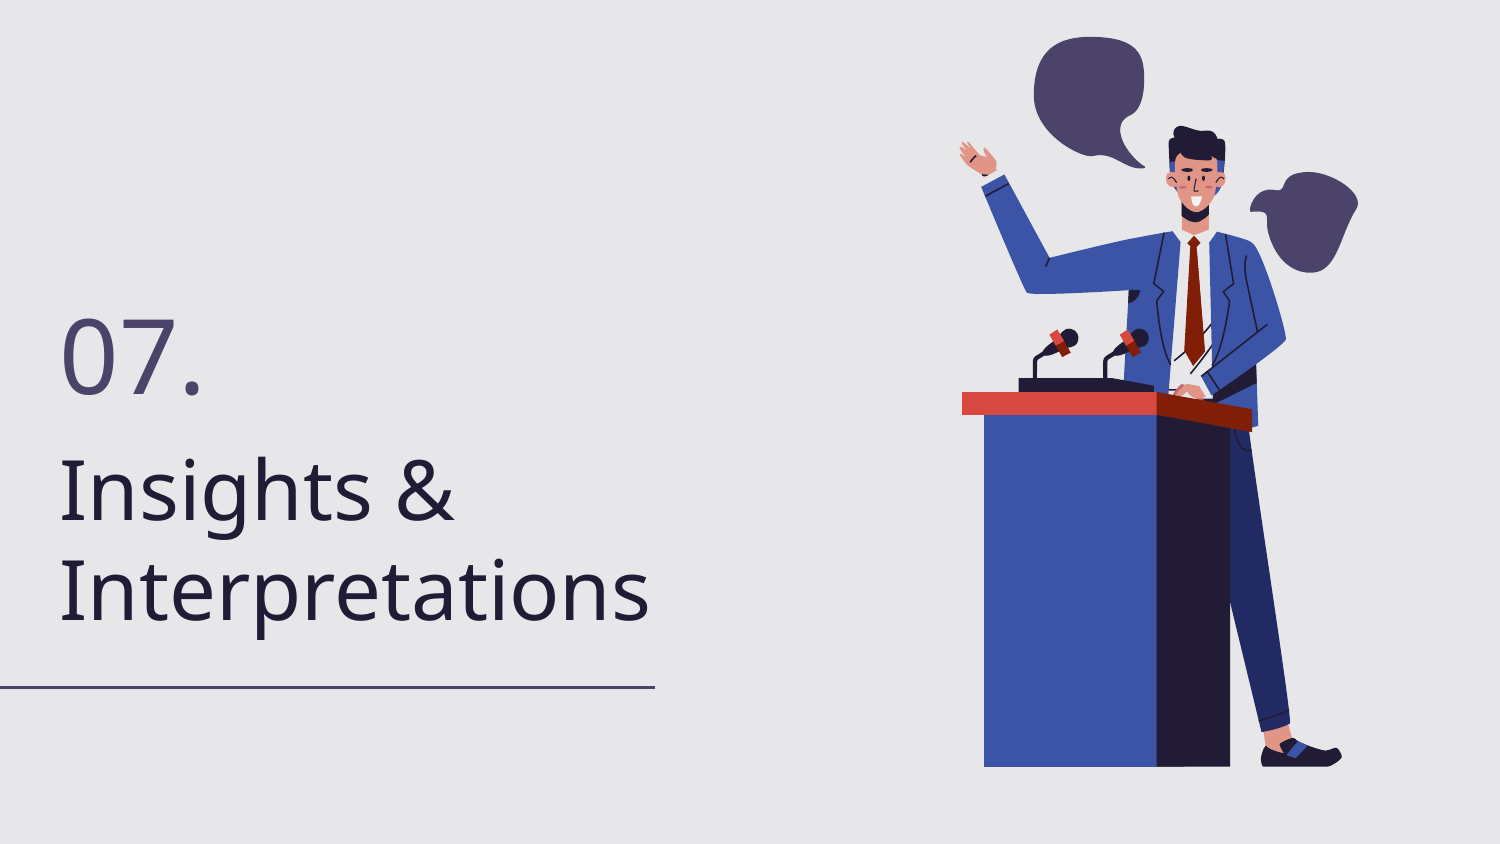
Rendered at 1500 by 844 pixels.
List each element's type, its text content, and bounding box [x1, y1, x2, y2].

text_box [860, 36, 1380, 777]
title 07. [44, 283, 280, 422]
title Insights & Interpretations [44, 421, 776, 664]
